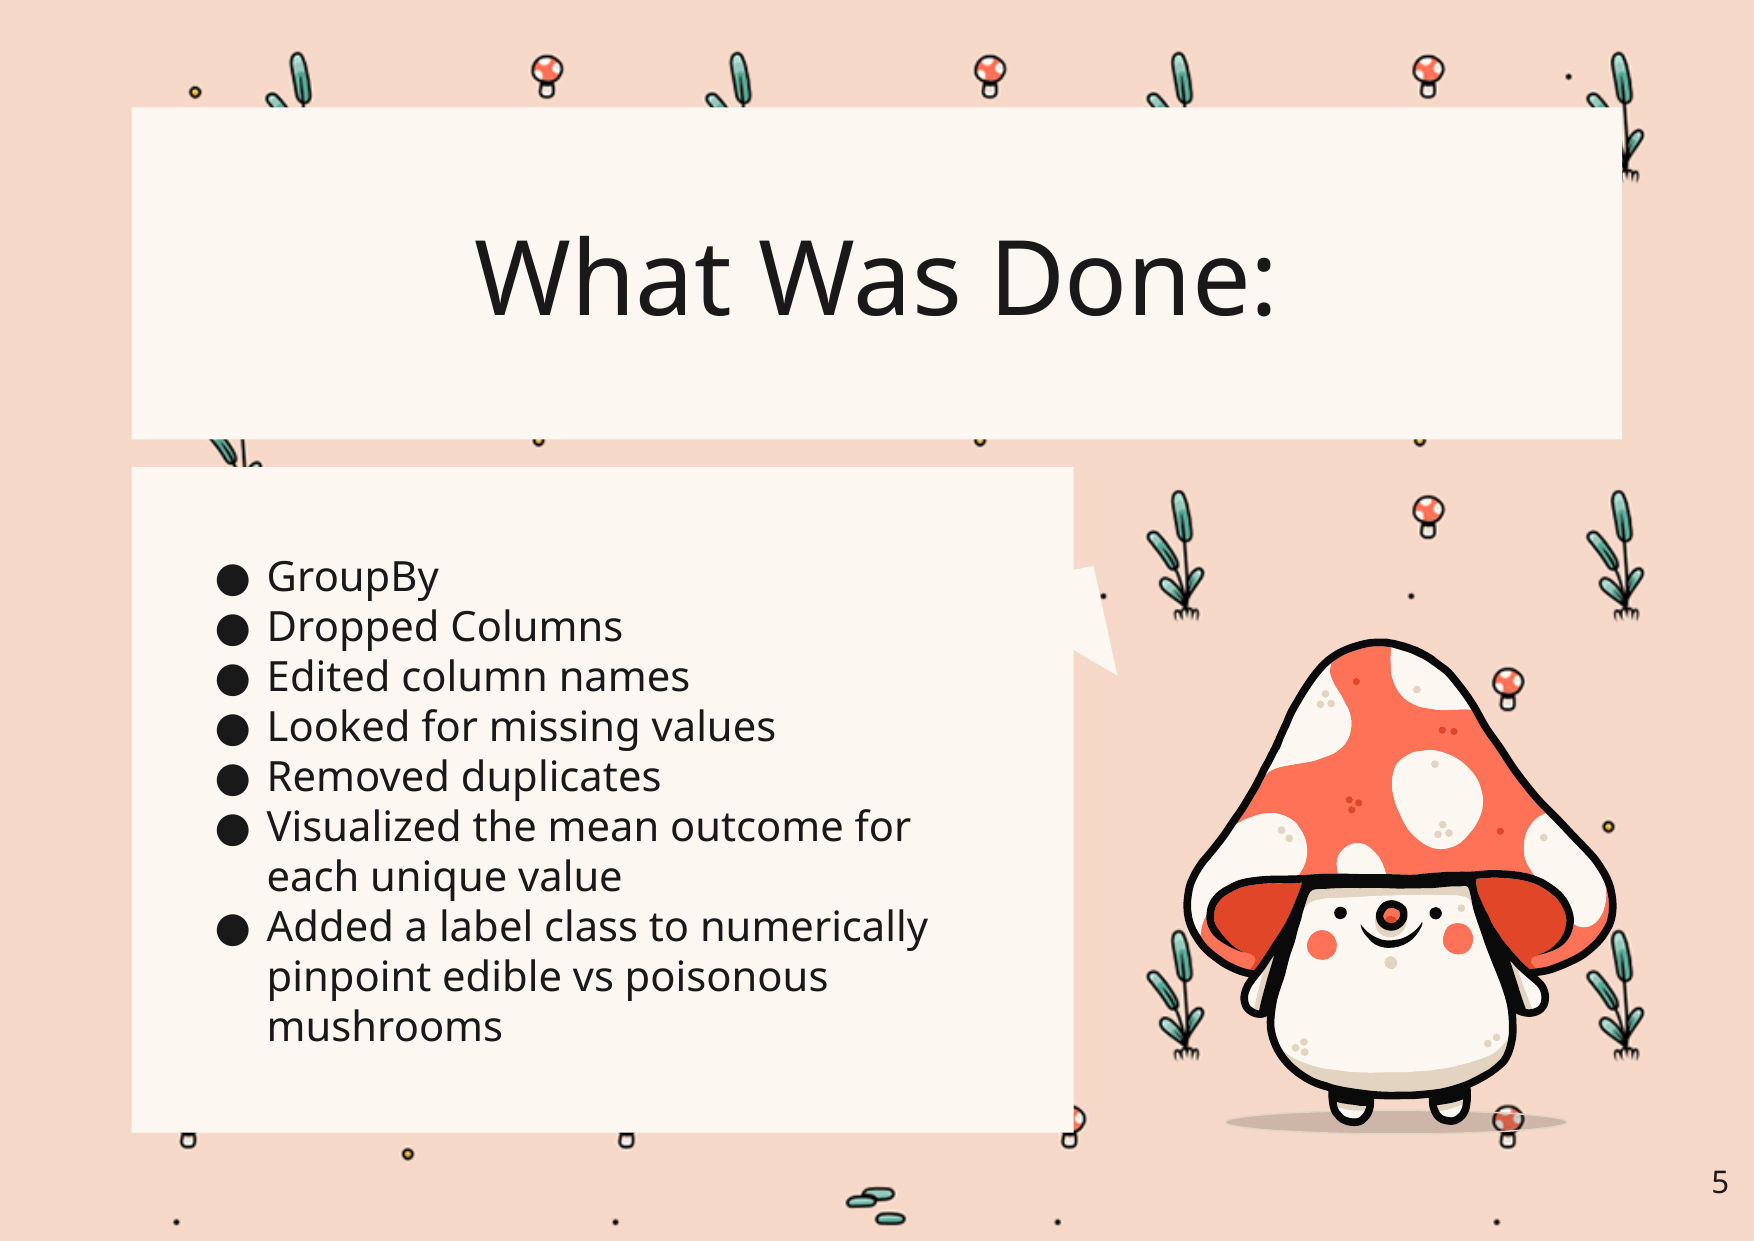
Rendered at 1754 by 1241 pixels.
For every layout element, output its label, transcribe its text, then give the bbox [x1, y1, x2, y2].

subtitle GroupBy Dropped Columns Edited column names Looked for missing values Removed duplicates Visualized the mean outcome for each unique value Added a label class to numerically pinpoint edible vs poisonous mushrooms [131, 467, 1074, 1133]
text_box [1182, 638, 1617, 1127]
text_box [974, 565, 1118, 676]
slide_number ‹#› [1641, 1145, 1747, 1241]
picture [0, 0, 1754, 1241]
title What Was Done: [131, 107, 1623, 440]
